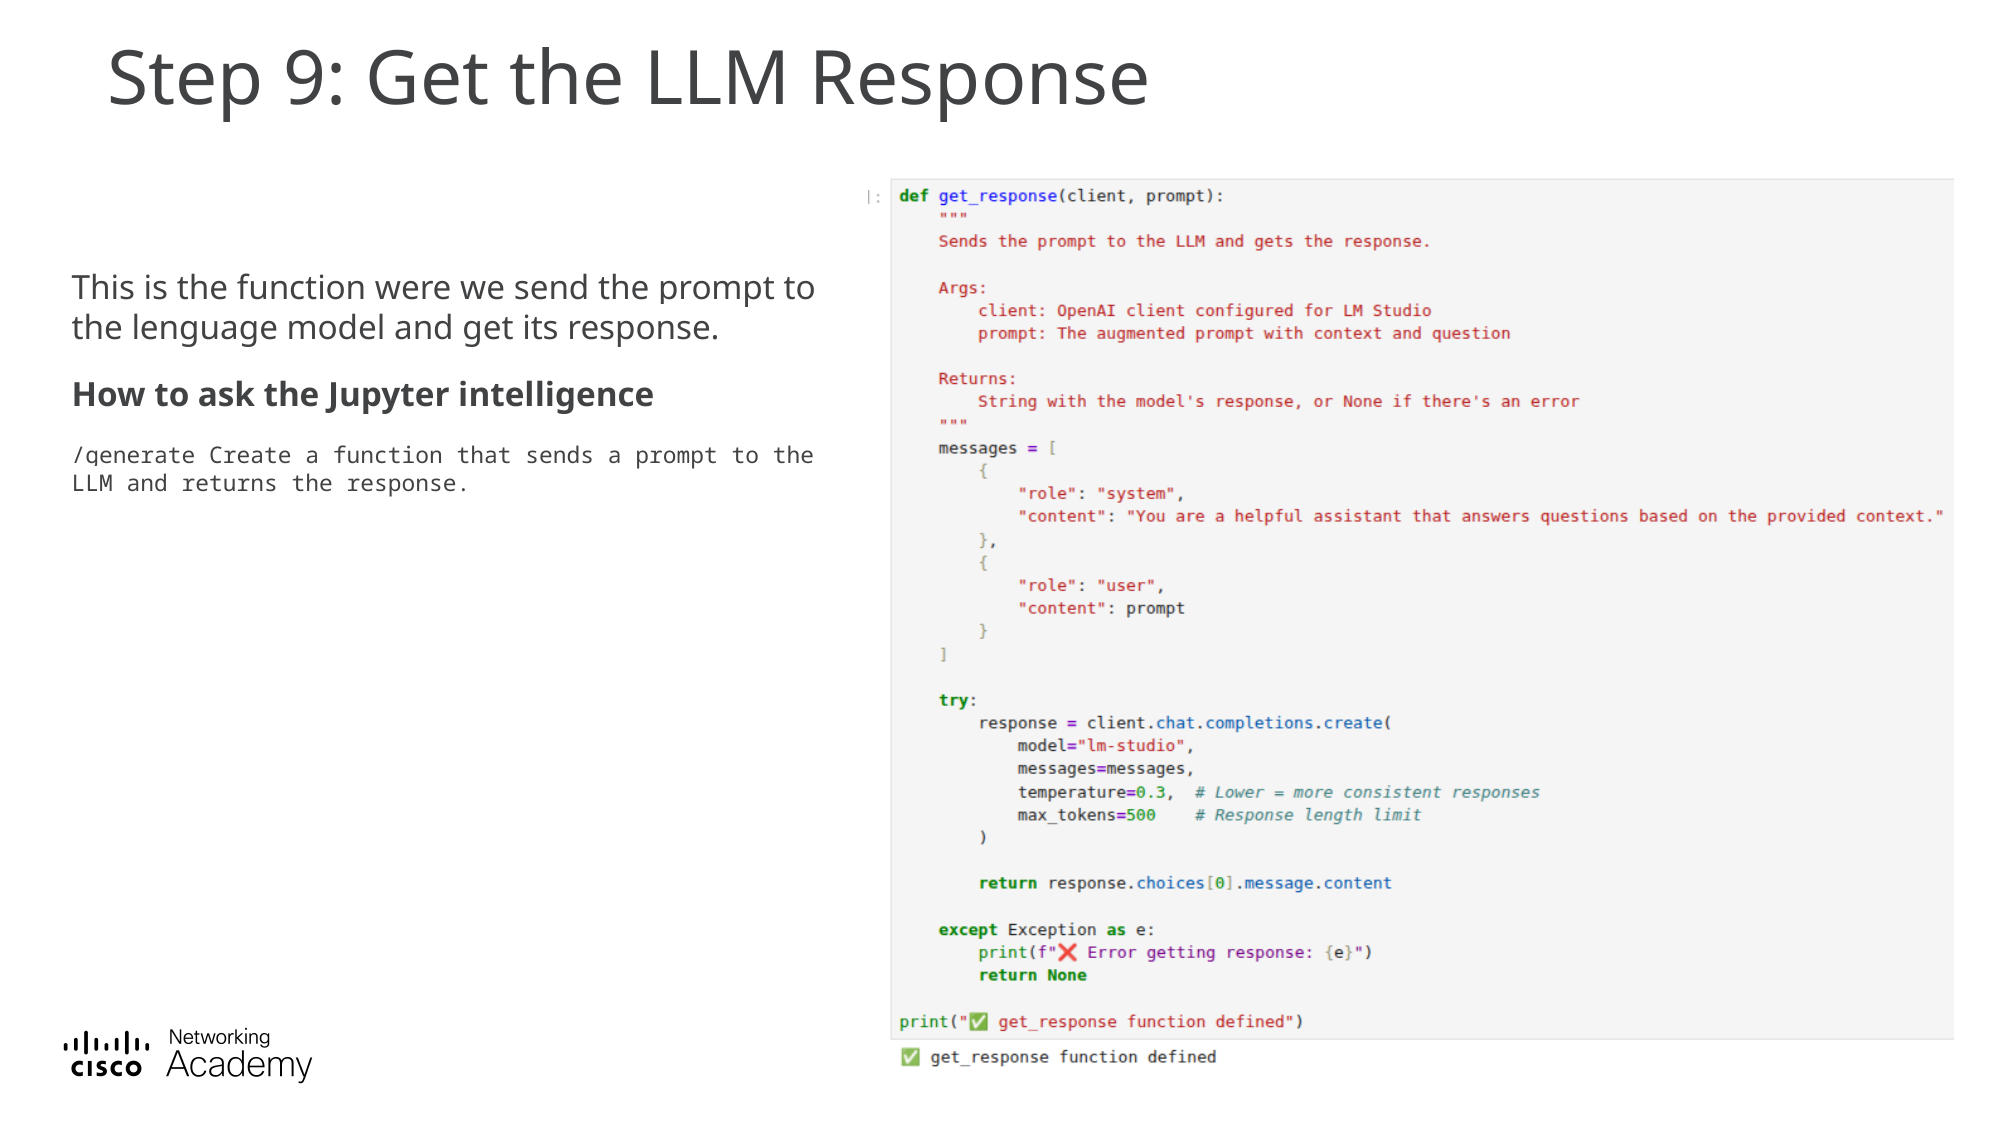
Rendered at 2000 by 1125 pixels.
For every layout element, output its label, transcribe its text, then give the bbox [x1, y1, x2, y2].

text_box This is the function were we send the prompt to the lenguage model and get its response. How to ask the Jupyter intelligence /generate Create a function that sends a prompt to the LLM and returns the response. [56, 258, 863, 504]
picture [868, 175, 1954, 1074]
title Step 9: Get the LLM Response [99, 62, 1900, 175]
picture [60, 1024, 316, 1087]
